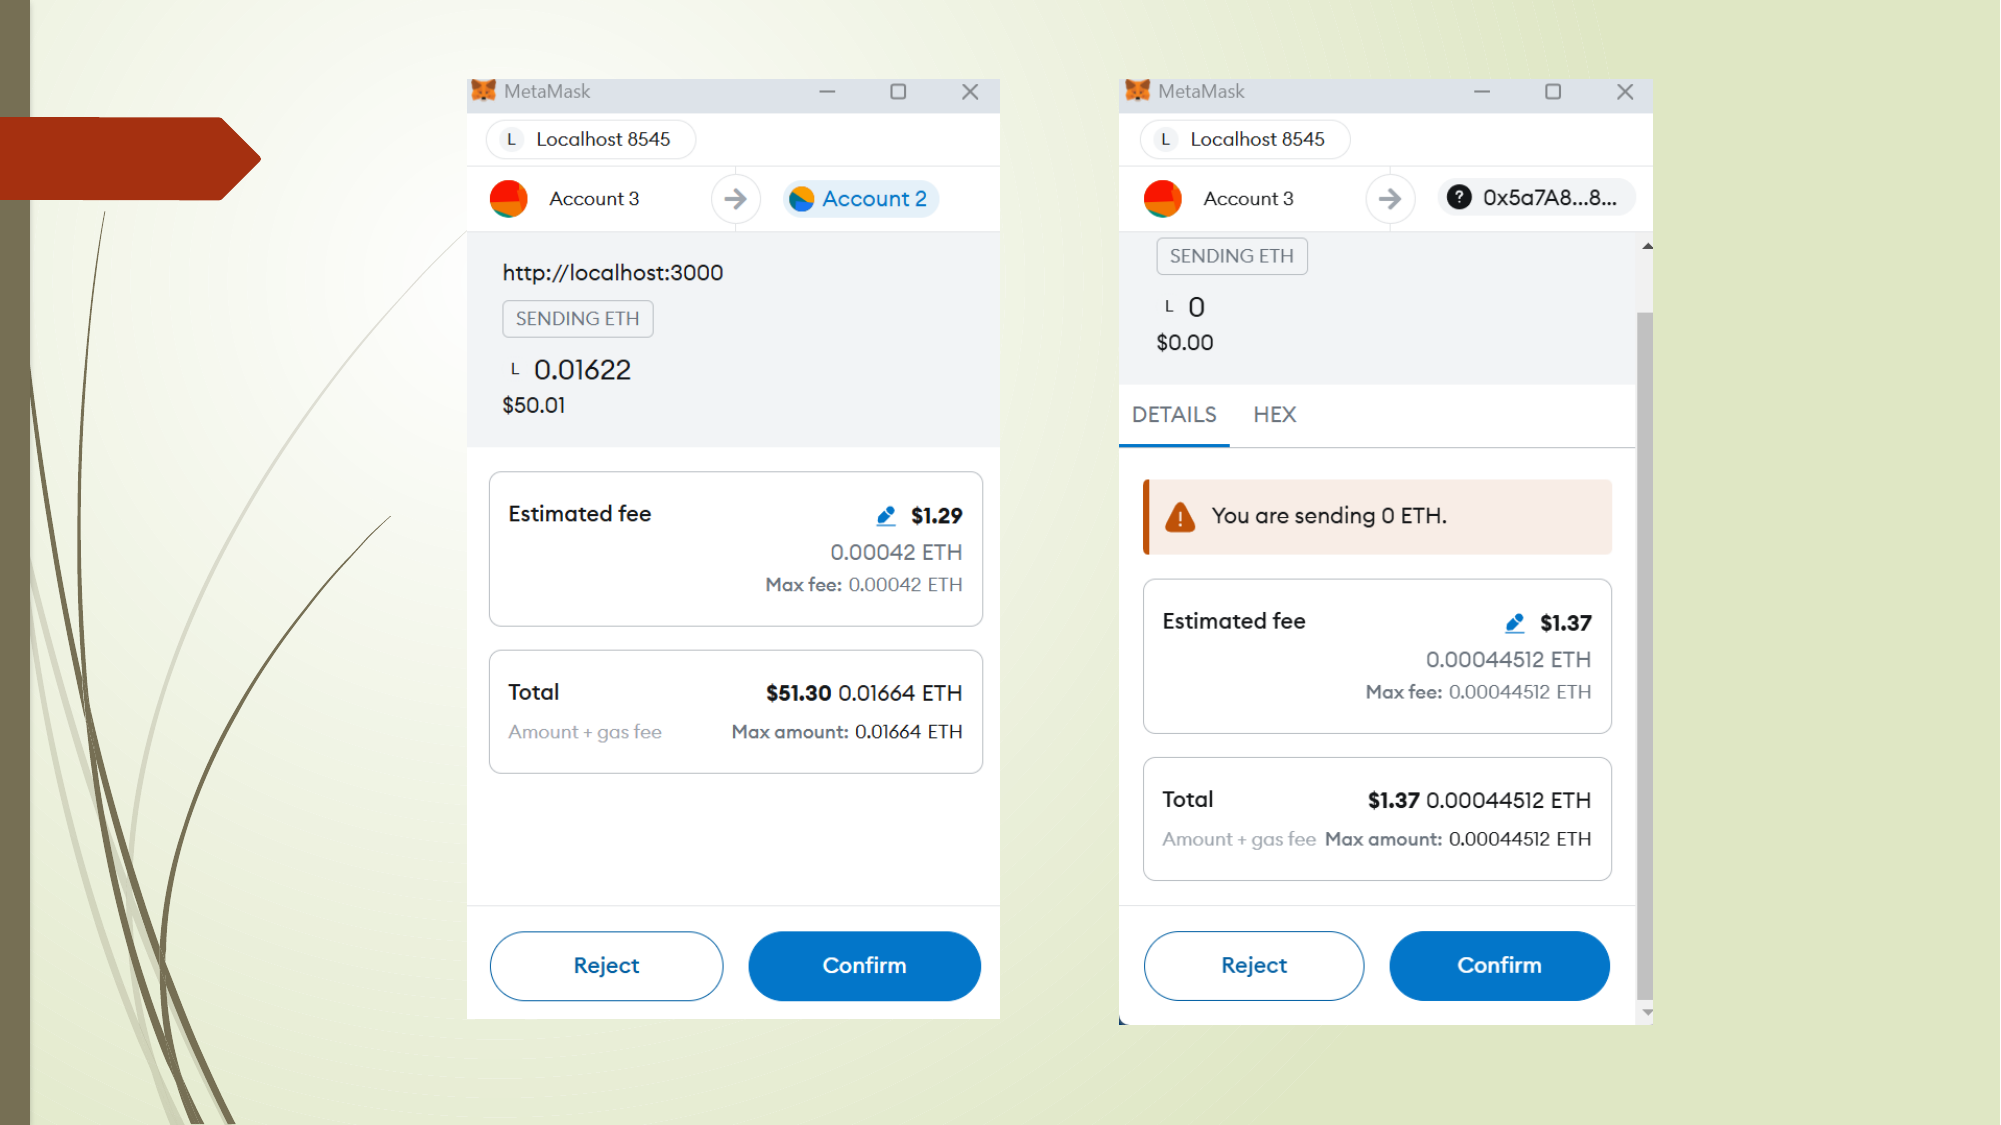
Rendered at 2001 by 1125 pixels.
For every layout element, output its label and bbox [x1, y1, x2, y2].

picture [1119, 79, 1653, 1025]
picture [467, 79, 1001, 1019]
